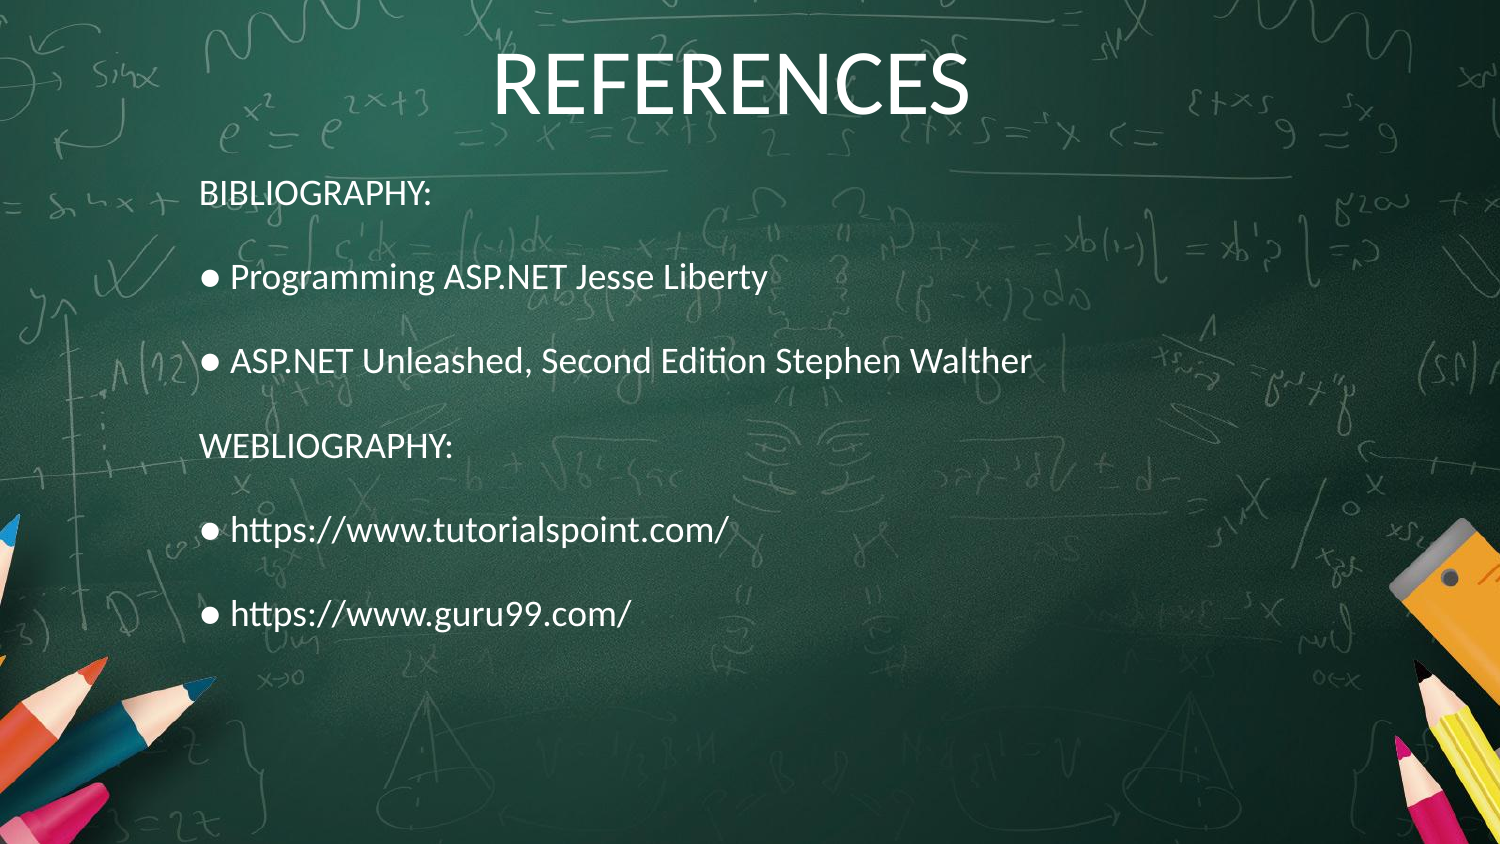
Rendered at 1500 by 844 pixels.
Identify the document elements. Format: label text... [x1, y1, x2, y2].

subtitle BIBLIOGRAPHY: ● Programming ASP.NET Jesse Liberty ● ASP.NET Unleashed, Second Edition Stephen Walther WEBLIOGRAPHY: ● https://www.tutorialspoint.com/ ● https://www.guru99.com/ [187, 140, 1313, 836]
title REFERENCES [169, 39, 1295, 141]
picture [0, 0, 1500, 844]
